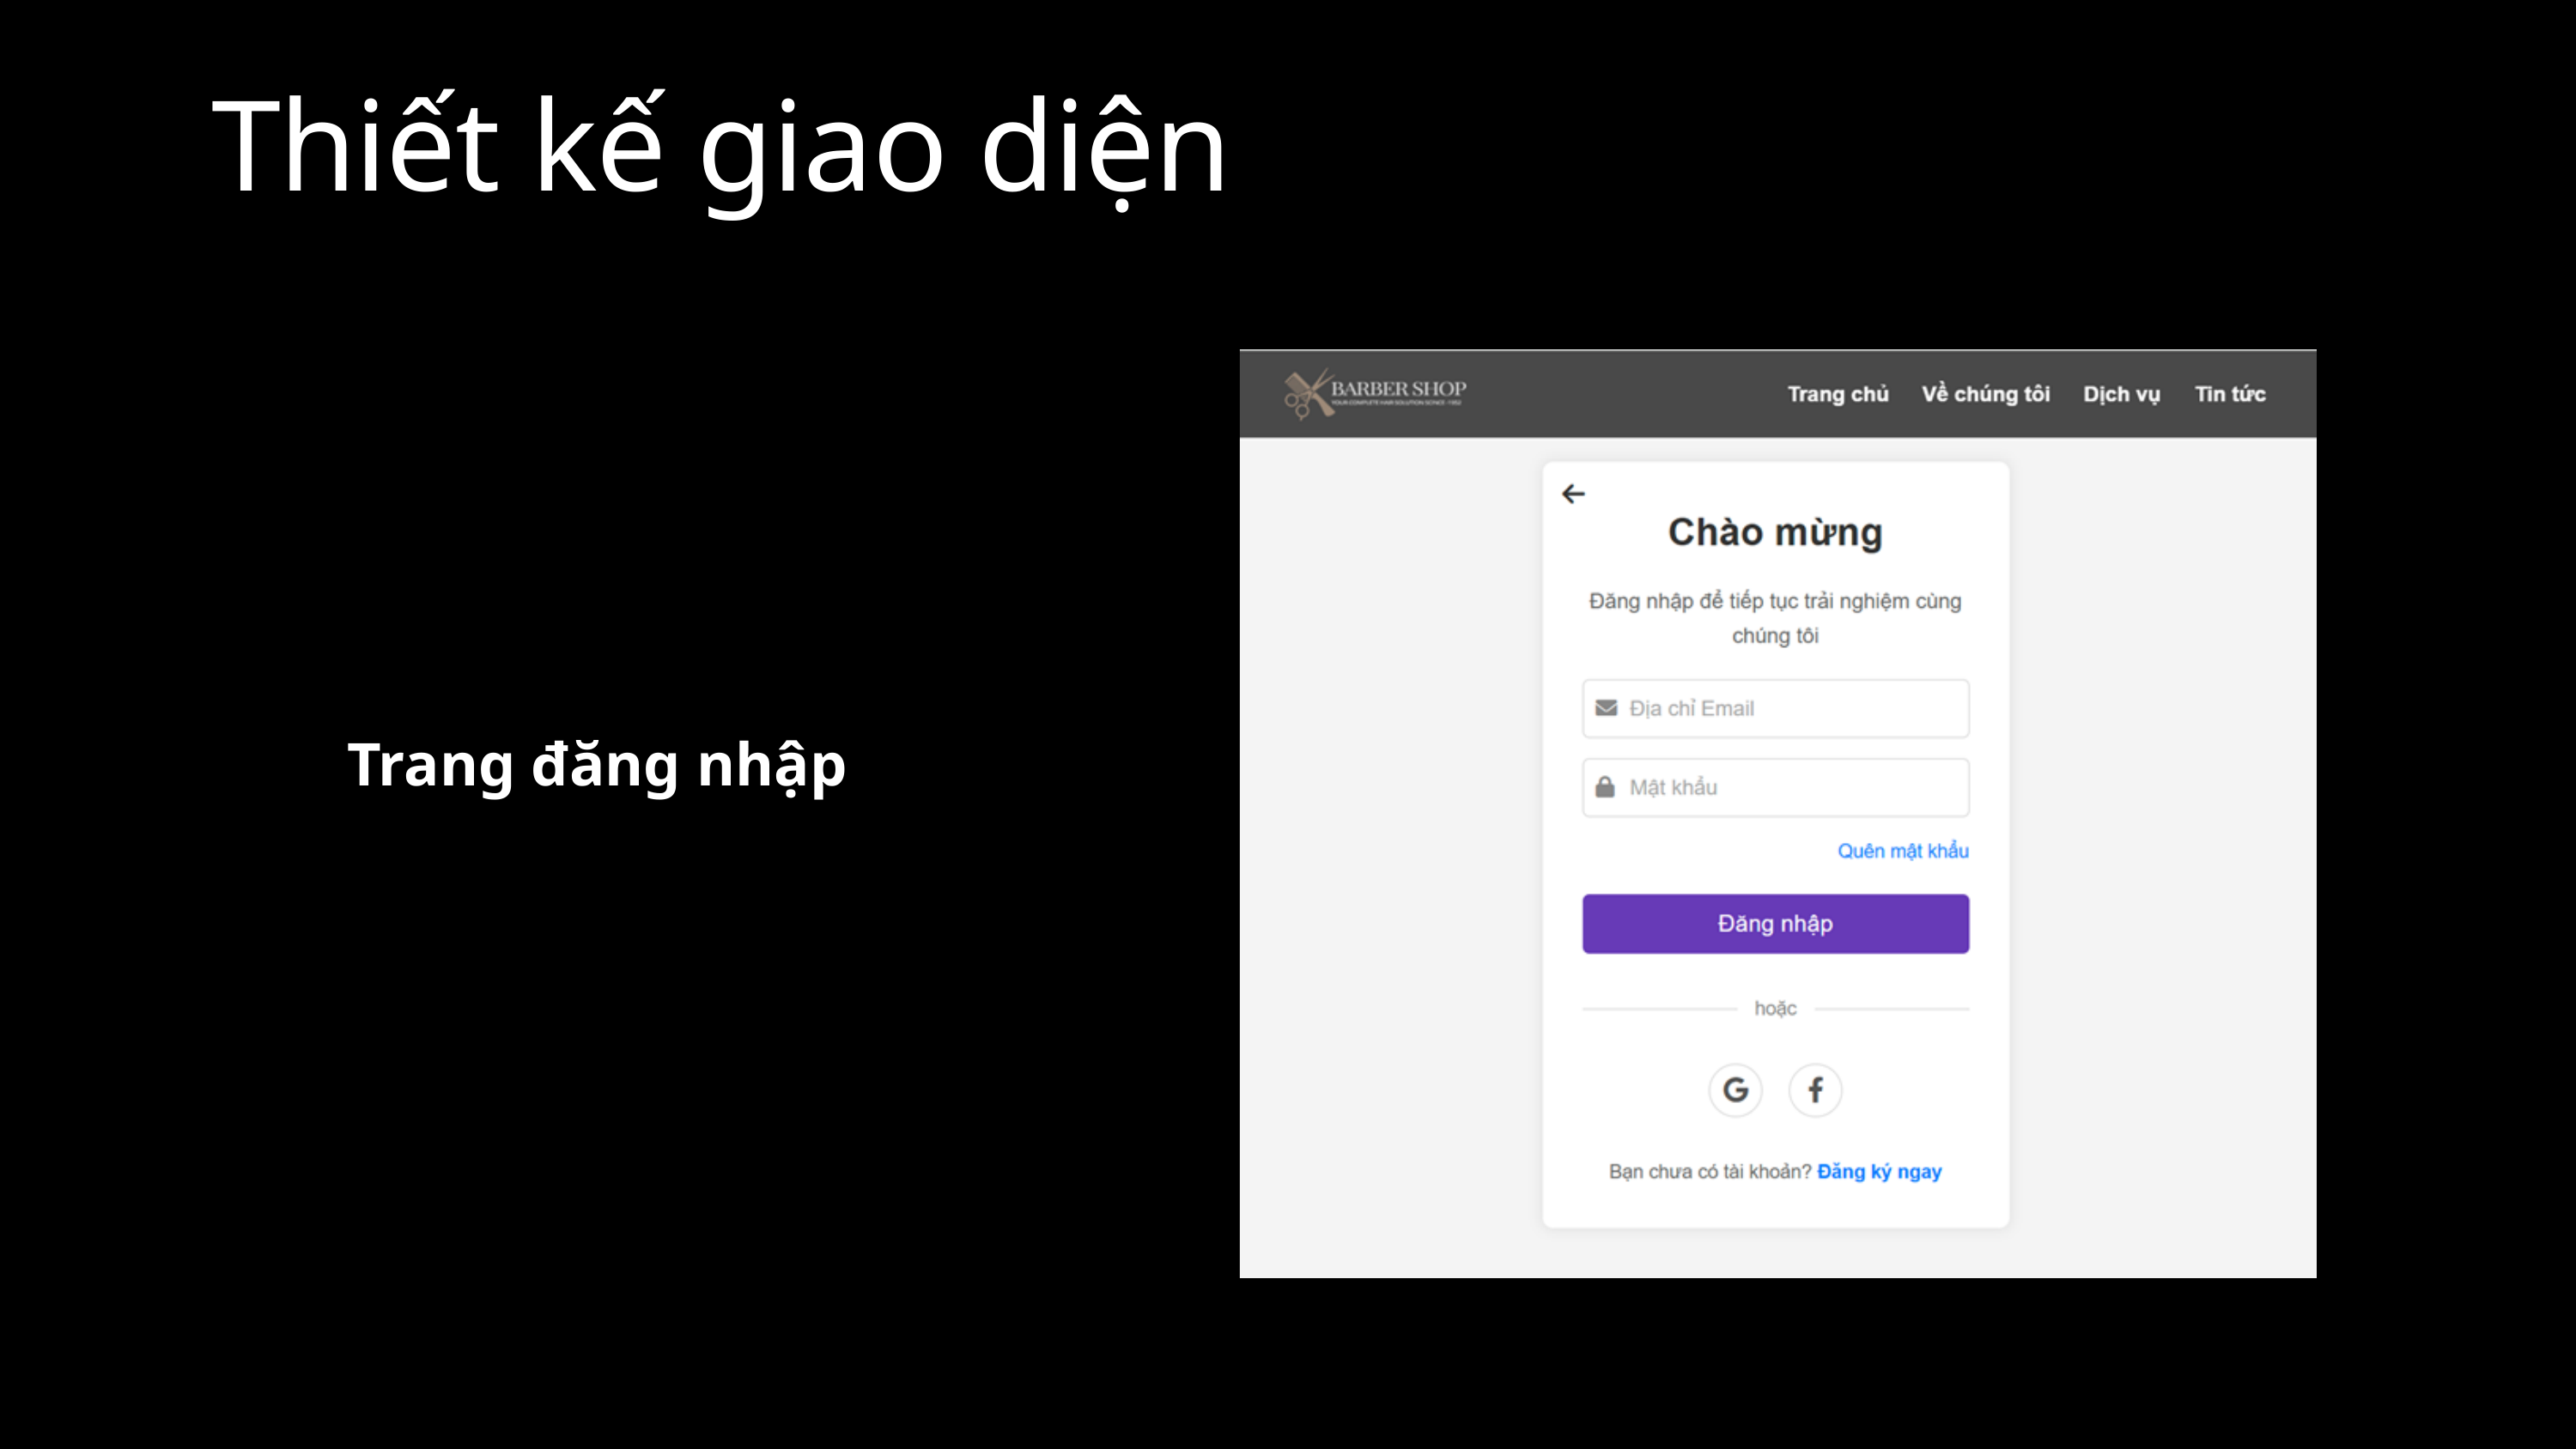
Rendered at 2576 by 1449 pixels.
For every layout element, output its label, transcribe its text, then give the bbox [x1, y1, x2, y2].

text_box Trang đăng nhập [347, 714, 1198, 797]
text_box [1239, 349, 2317, 1278]
text_box Thiết kế giao diện [211, 78, 1619, 216]
